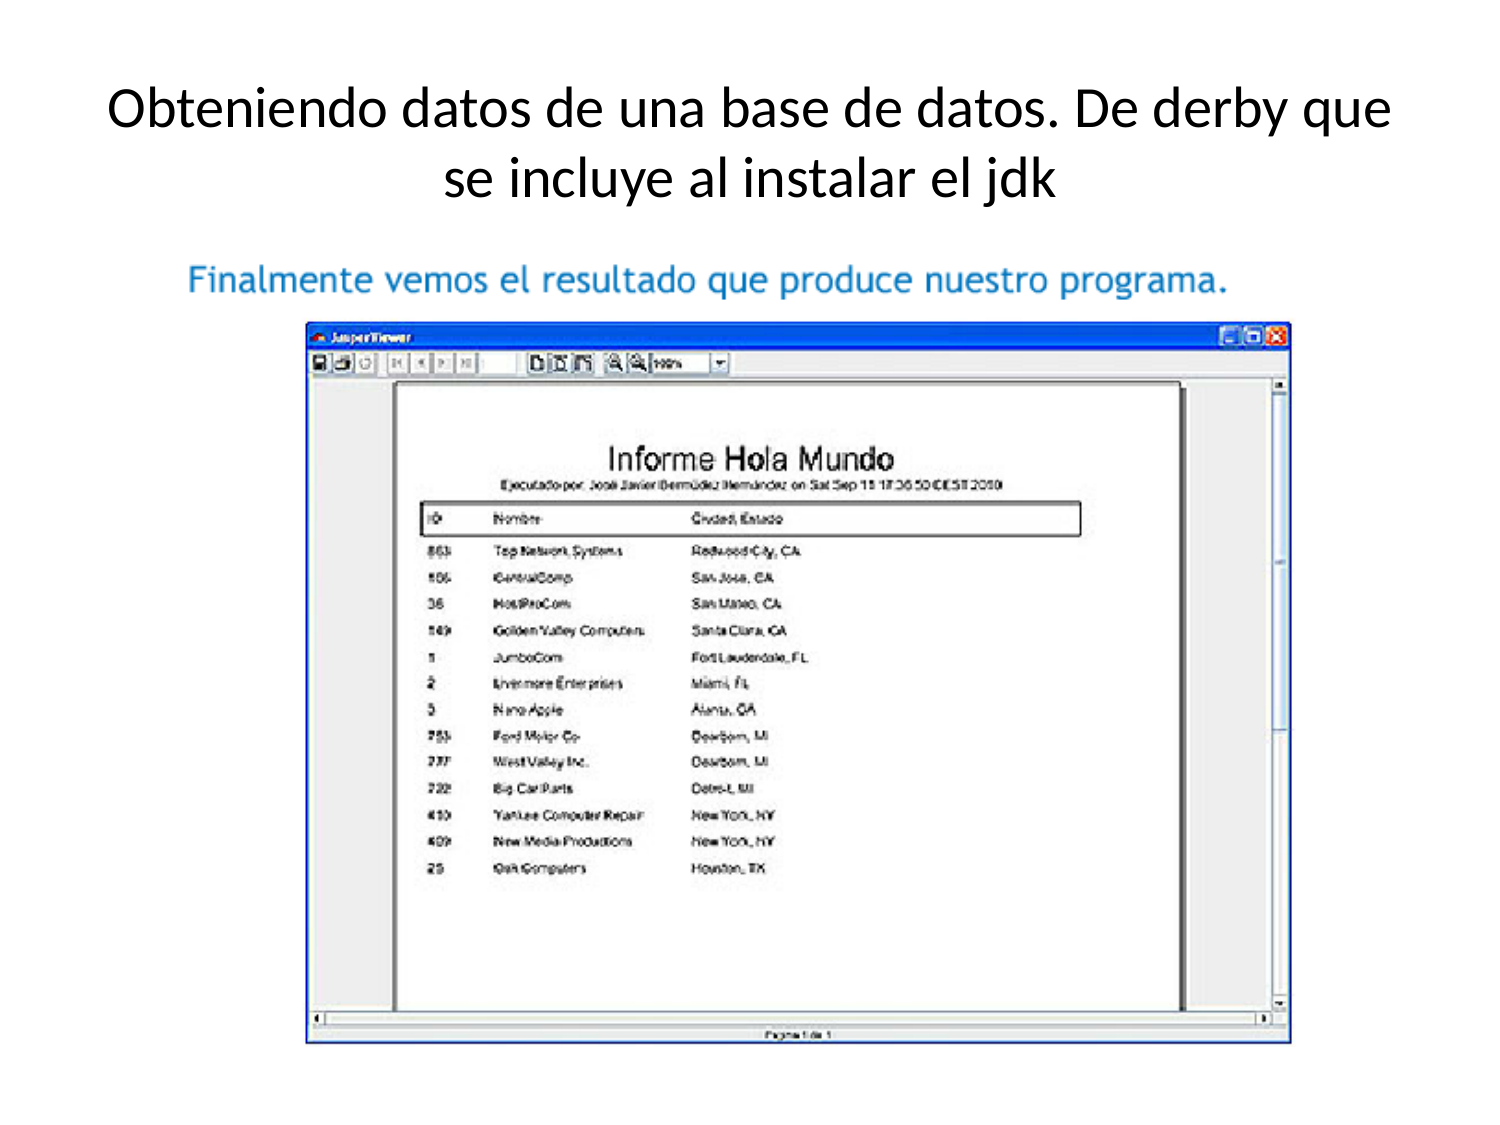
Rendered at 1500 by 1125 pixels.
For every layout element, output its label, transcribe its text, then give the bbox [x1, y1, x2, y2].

text_box Obteniendo datos de una base de datos. De derby que se incluye al instalar el jdk [74, 45, 1425, 233]
picture [170, 255, 1306, 1047]
